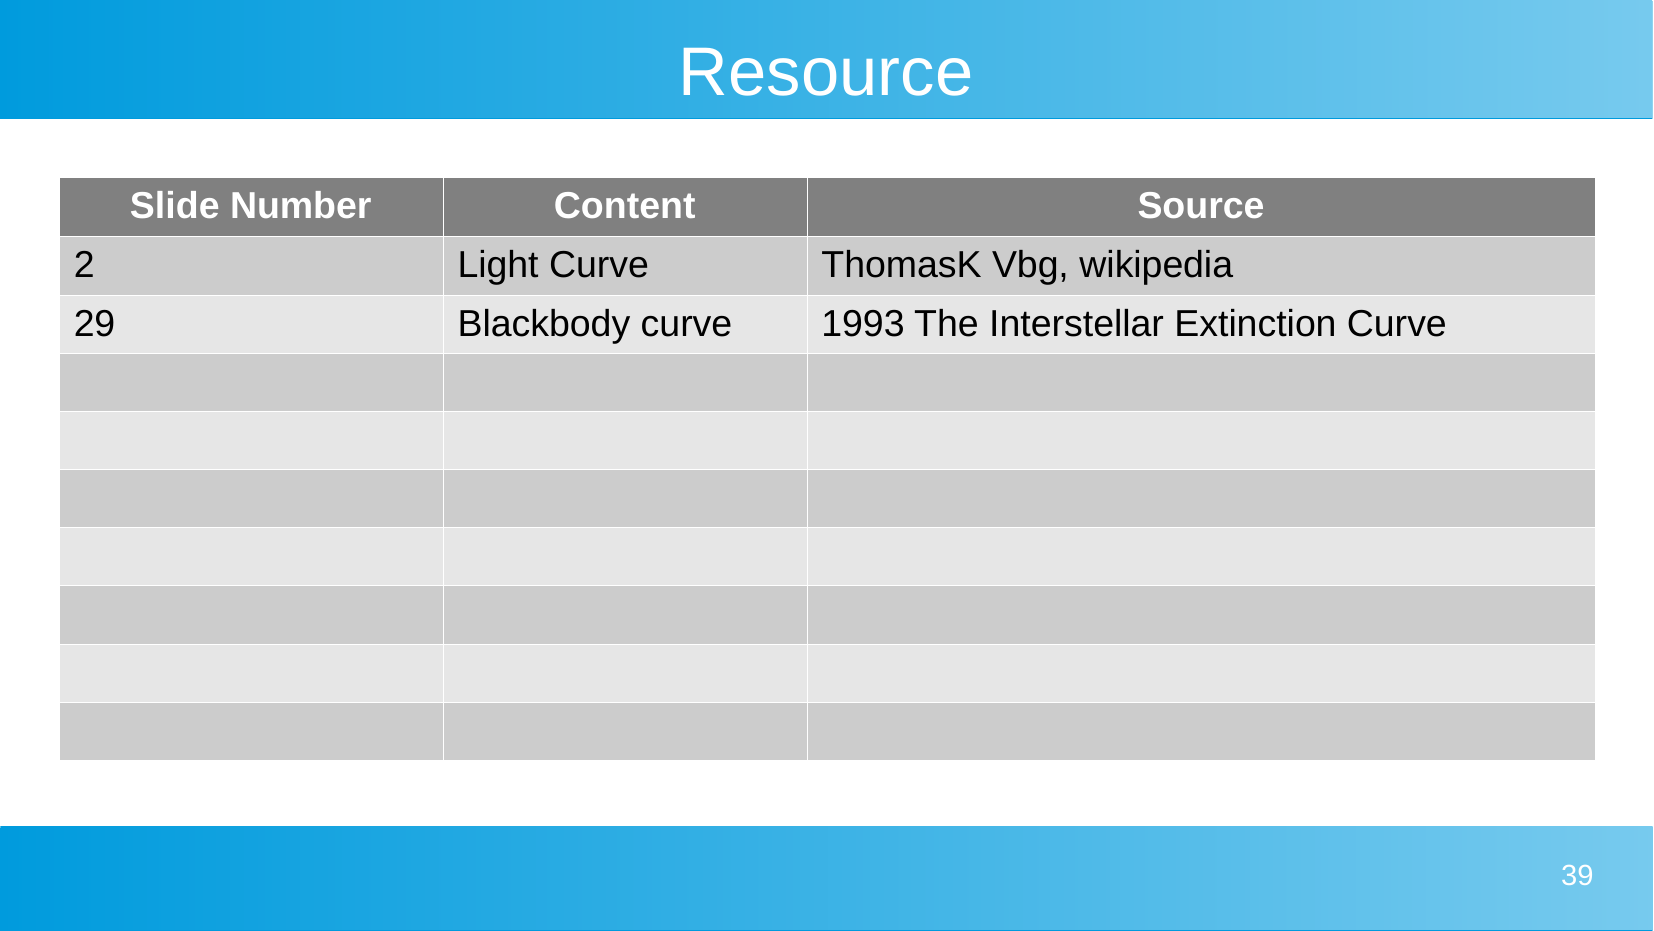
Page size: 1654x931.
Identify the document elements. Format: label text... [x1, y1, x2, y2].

table_header Slide Number [60, 178, 443, 236]
table_header Content [444, 178, 807, 236]
table_cell [444, 470, 807, 527]
table_cell 1993 The Interstellar Extinction Curve [808, 296, 1595, 353]
table_cell ThomasK Vbg, wikipedia [808, 237, 1595, 295]
table_cell [808, 470, 1595, 527]
table_cell [444, 528, 807, 585]
table_cell [808, 354, 1595, 411]
table_cell [444, 586, 807, 644]
table_cell [808, 645, 1595, 702]
table_cell Blackbody curve [444, 296, 807, 353]
table_cell [60, 354, 443, 411]
table_cell [808, 528, 1595, 585]
table_cell Light Curve [444, 237, 807, 295]
table_cell [60, 586, 443, 644]
table_cell [808, 586, 1595, 644]
table_cell 2 [60, 237, 443, 295]
table_cell [444, 703, 807, 760]
table_cell [444, 645, 807, 702]
table_cell [60, 528, 443, 585]
table_cell [444, 354, 807, 411]
title Resource [59, 29, 1594, 108]
table_cell [808, 703, 1595, 760]
table_cell [60, 470, 443, 527]
table_cell [60, 412, 443, 469]
slide_number 39 [1210, 856, 1594, 915]
table_cell 29 [60, 296, 443, 353]
table_cell [60, 703, 443, 760]
table_cell [444, 412, 807, 469]
table_header Source [808, 178, 1595, 236]
table_cell [60, 645, 443, 702]
table_cell [808, 412, 1595, 469]
